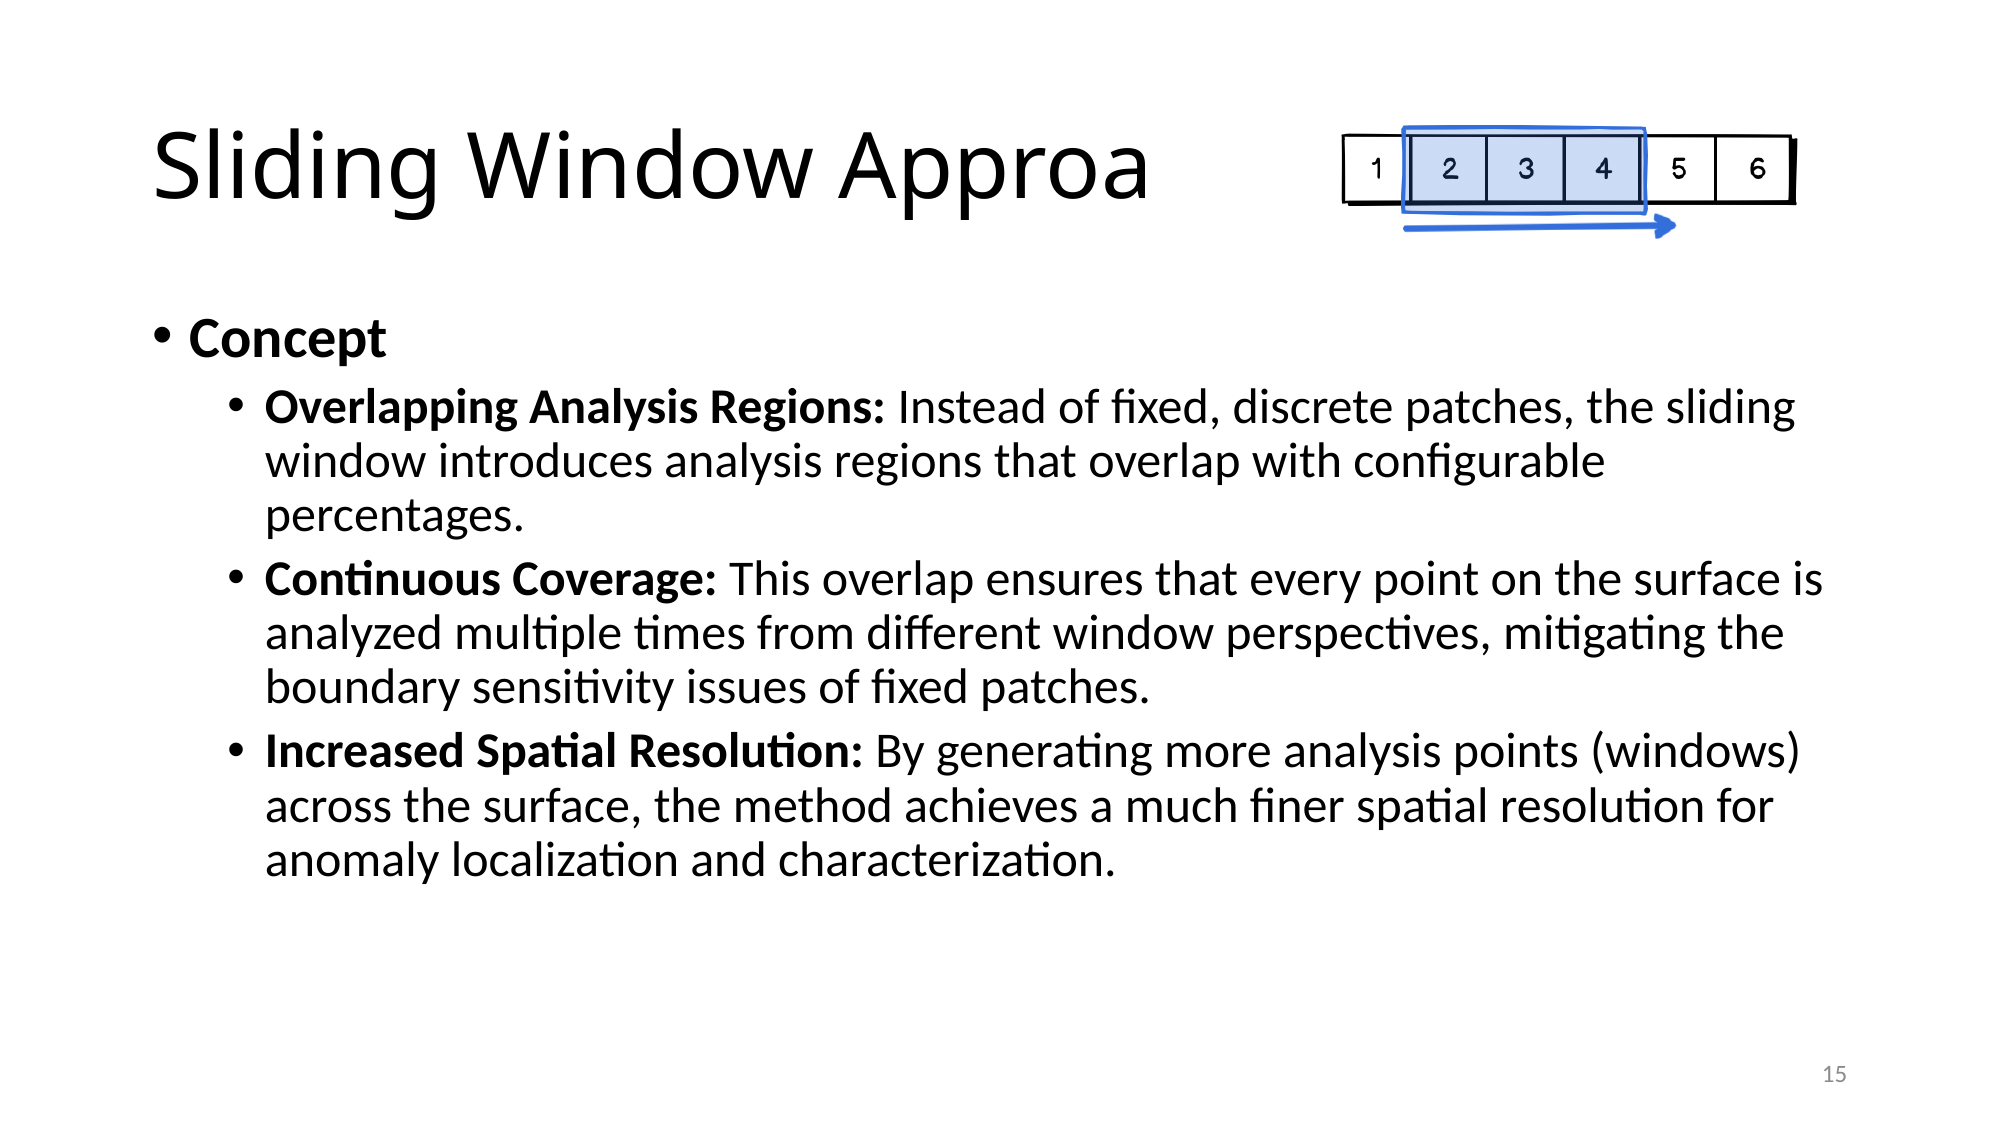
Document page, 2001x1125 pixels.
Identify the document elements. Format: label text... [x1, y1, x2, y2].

picture [1146, 44, 1975, 293]
slide_number 15 [1412, 1042, 1863, 1103]
list Concept Overlapping Analysis Regions: Instead of fixed, discrete patches, the sliding window introduces analysis regions that overlap with configurable percentages. Continuous Coverage: This overlap ensures that every point on the surface is analyzed multiple times from different window perspectives, mitigating the boundary sensitivity issues of fixed patches. Increased Spatial Resolution: By generating more analysis points (windows) across the surface, the method achieves a much finer spatial resolution for anomaly localization and characterization. [137, 299, 1863, 1014]
title Sliding Window Approach [137, 59, 1146, 278]
